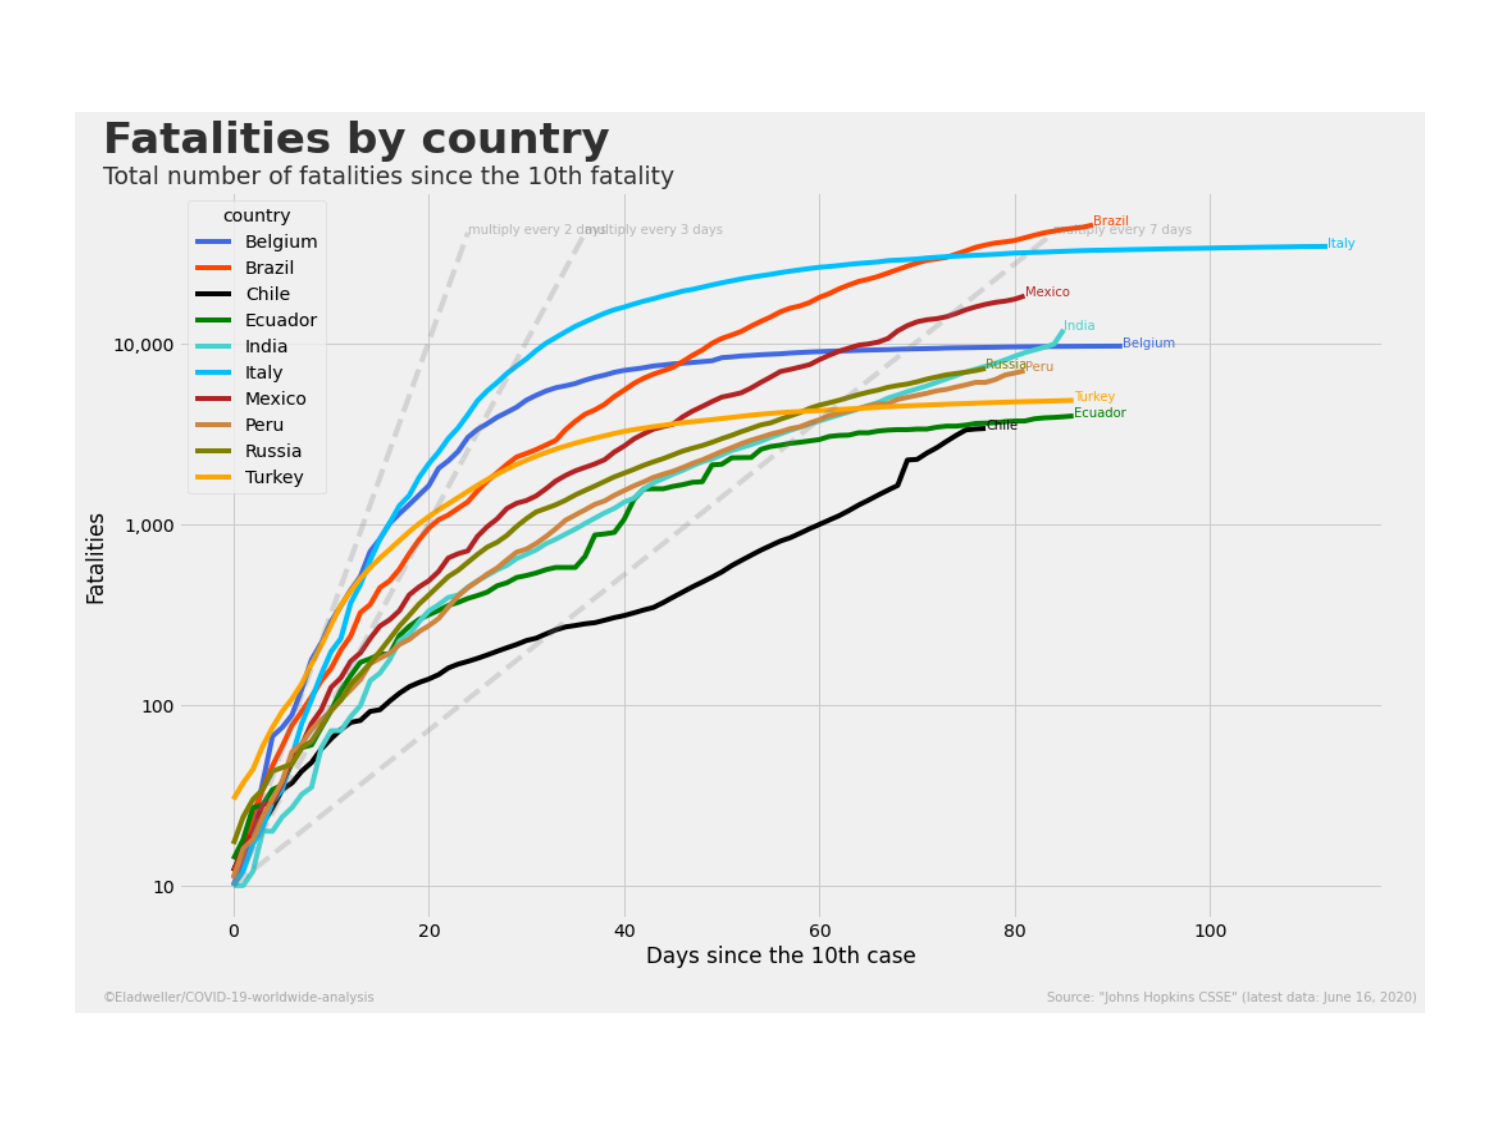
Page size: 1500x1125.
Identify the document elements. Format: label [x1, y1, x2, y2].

picture [74, 112, 1426, 1013]
